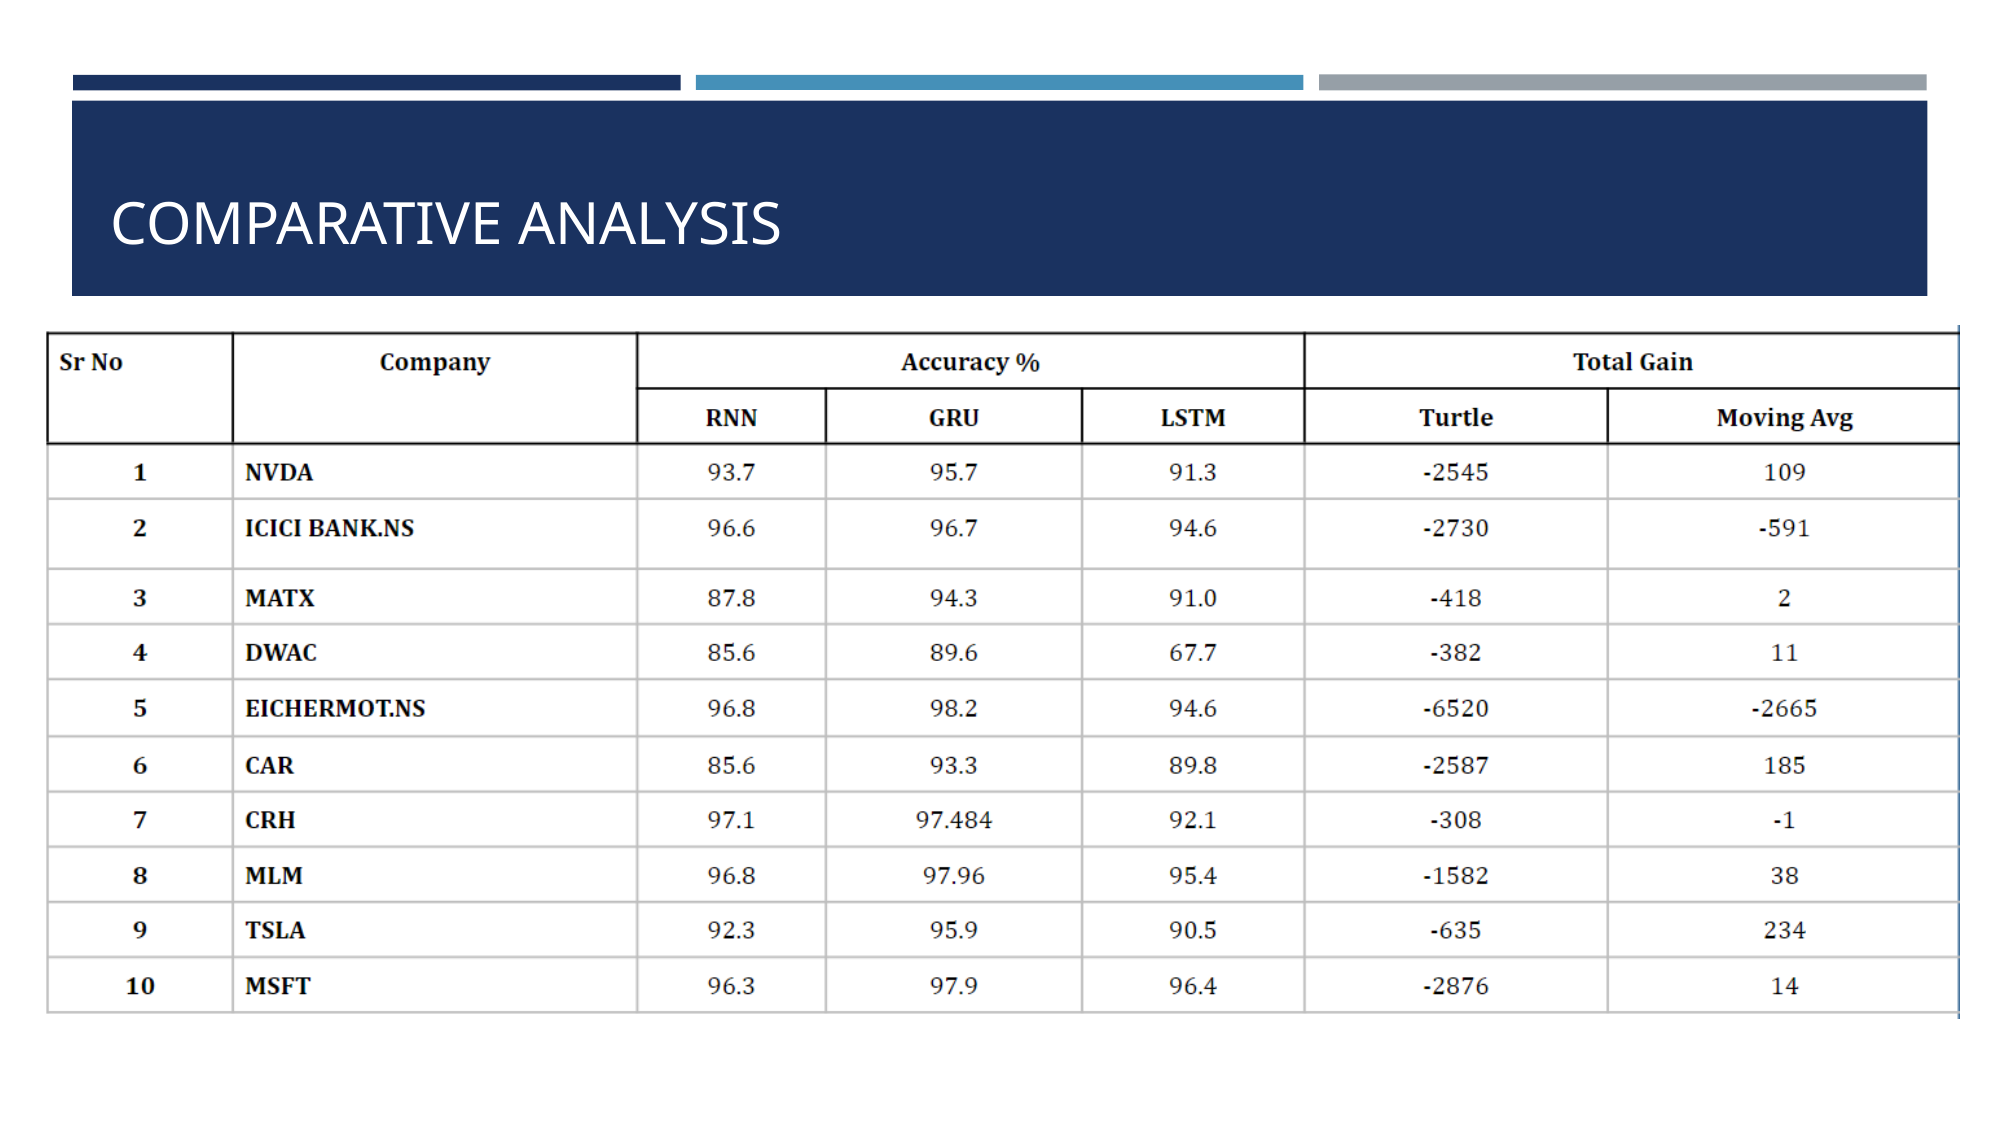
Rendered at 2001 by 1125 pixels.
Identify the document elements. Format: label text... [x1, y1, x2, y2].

title COMPARATIVE ANALYSIS [95, 115, 1905, 264]
picture [40, 325, 1960, 1019]
